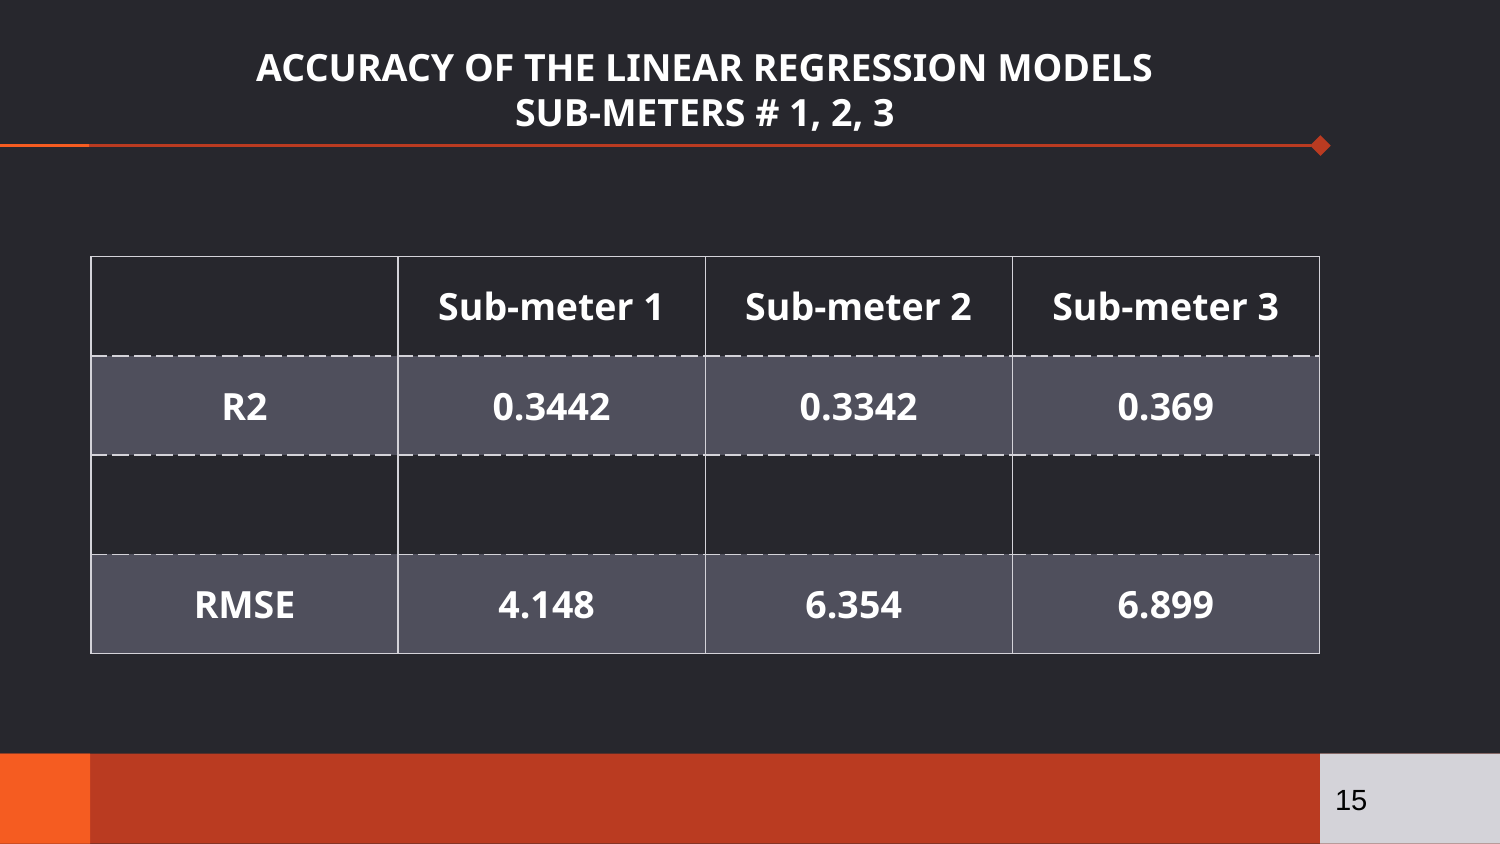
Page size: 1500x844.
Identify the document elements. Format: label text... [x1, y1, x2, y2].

table_cell 0.369 [1013, 356, 1319, 455]
table_header [92, 257, 397, 356]
table_cell 6.354 [706, 554, 1012, 653]
table_cell 0.3342 [706, 356, 1012, 455]
table_cell R2 [92, 356, 397, 455]
slide_number 15 [1320, 753, 1500, 844]
table_header Sub-meter 2 [706, 257, 1012, 356]
table_header Sub-meter 3 [1013, 257, 1319, 356]
table_cell 4.148 [399, 554, 705, 653]
table_cell [92, 455, 397, 554]
table_cell [1013, 455, 1319, 554]
table_header Sub-meter 1 [399, 257, 705, 356]
table_cell RMSE [92, 554, 397, 653]
title ACCURACY OF THE LINEAR REGRESSION MODELS SUB-METERS # 1, 2, 3 [90, 59, 1320, 150]
table_cell 0.3442 [399, 356, 705, 455]
table_cell [706, 455, 1012, 554]
table_cell 6.899 [1013, 554, 1319, 653]
table_cell [399, 455, 705, 554]
